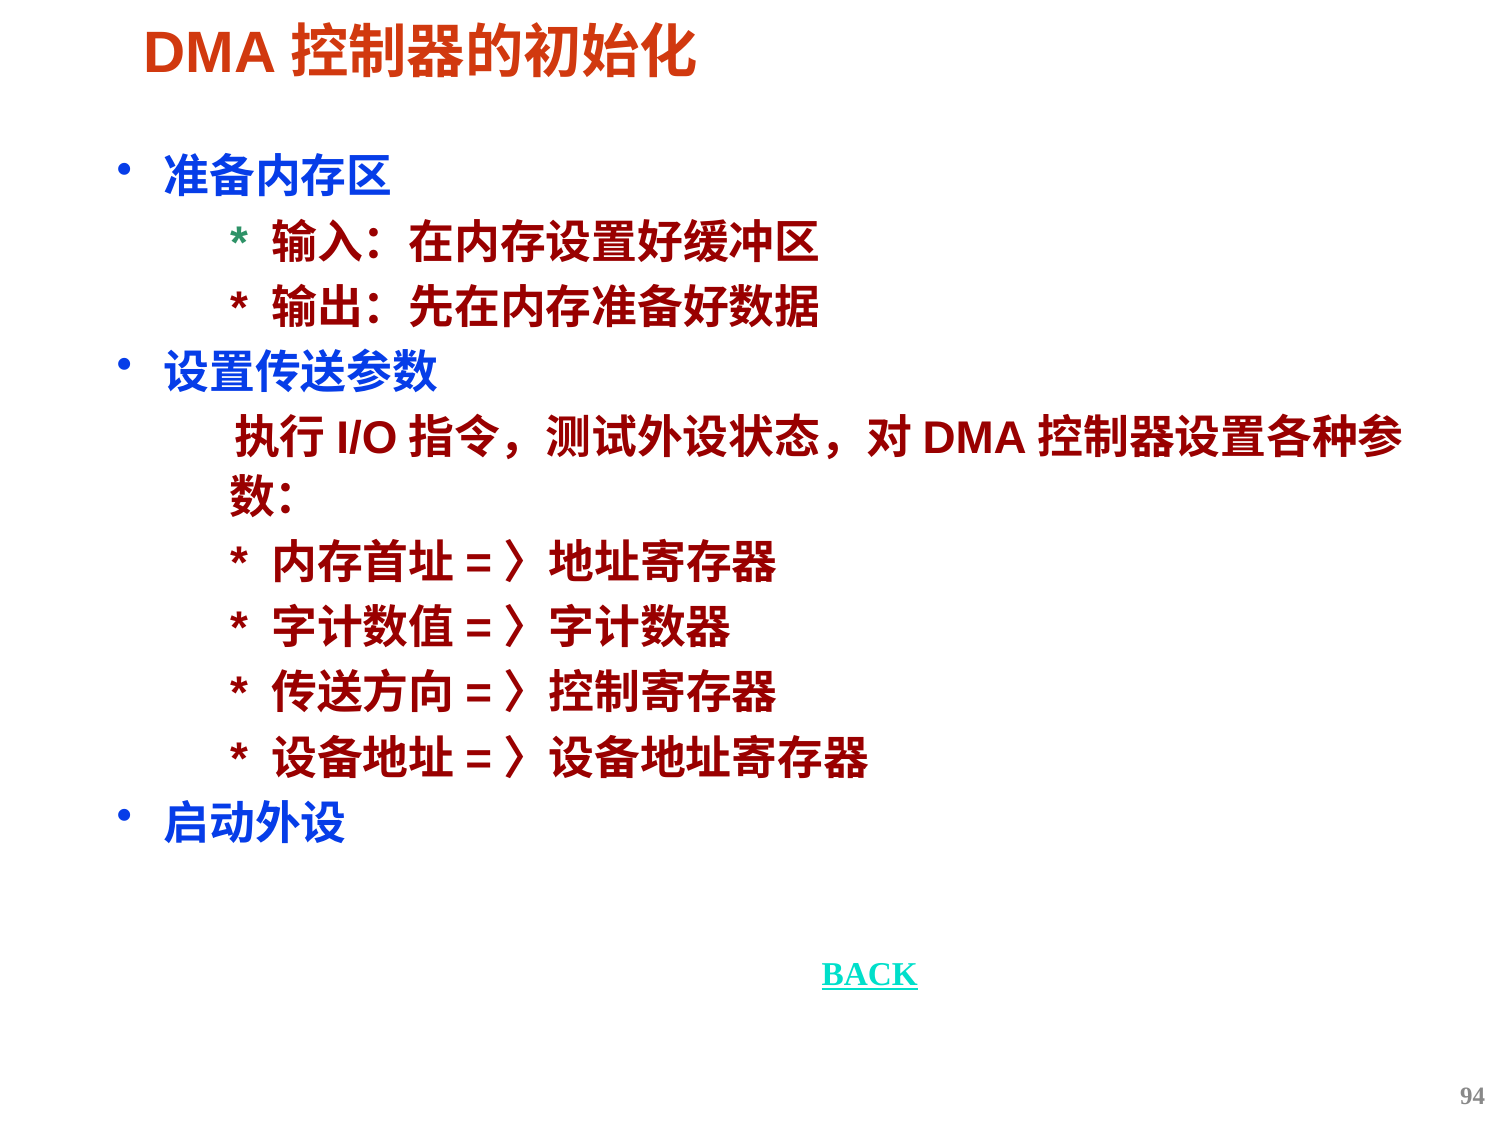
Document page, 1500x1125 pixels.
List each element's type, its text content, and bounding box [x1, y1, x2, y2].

list 准备内存区 * 输入：在内存设置好缓冲区 * 输出：先在内存准备好数据 设置传送参数 执行I/O指令，测试外设状态，对DMA控制器设置各种参数： * 内存首址=〉地址寄存器 * 字计数值=〉字计数器 * 传送方向=〉控制寄存器 * 设备地址=〉设备地址寄存器 启动外设 [31, 137, 1500, 879]
title DMA控制器的初始化 [133, 19, 922, 89]
text_box BACK [806, 945, 1148, 1000]
slide_number 94 [1162, 1064, 1500, 1125]
